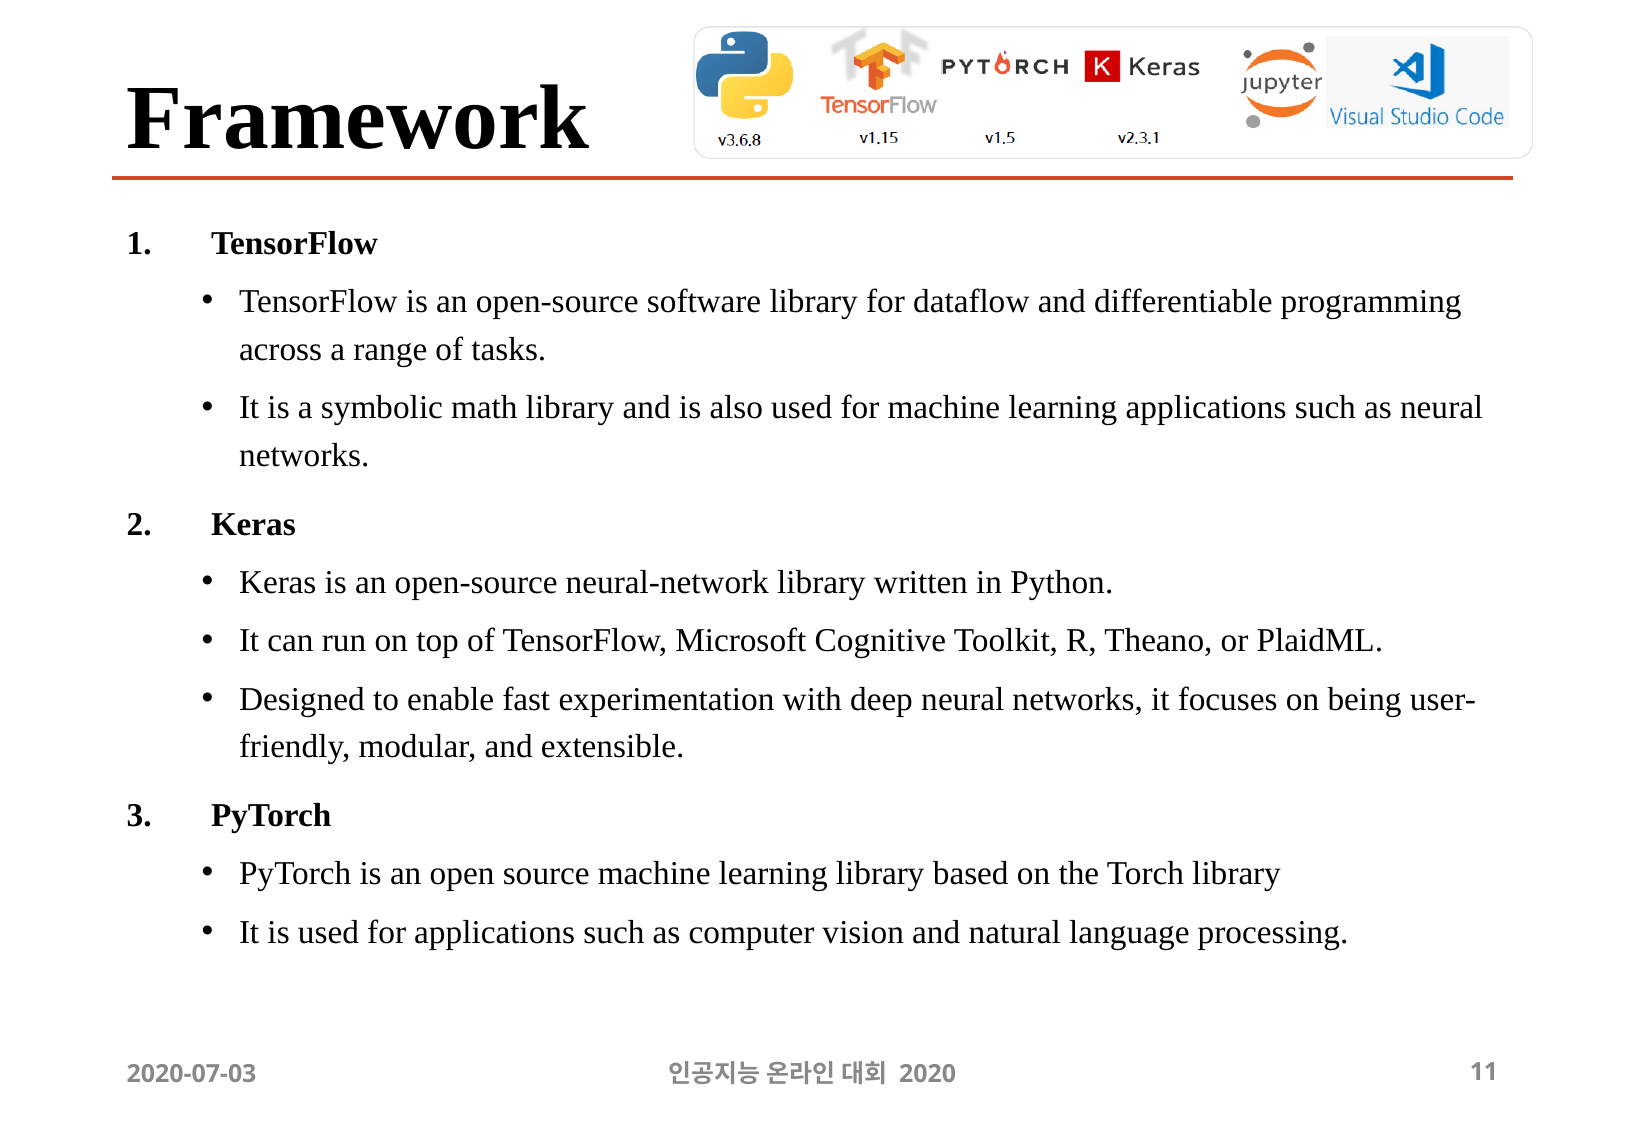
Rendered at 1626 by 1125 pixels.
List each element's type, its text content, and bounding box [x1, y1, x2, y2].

title Framework [111, 59, 1514, 179]
footer 인공지능 온라인 대회 2020 [538, 1042, 1087, 1103]
list TensorFlow TensorFlow is an open-source software library for dataflow and differentiable programming across a range of tasks. It is a symbolic math library and is also used for machine learning applications such as neural networks. Keras Keras is an open-source neural-network library written in Python. It can run on top of TensorFlow, Microsoft Cognitive Toolkit, R, Theano, or PlaidML. Designed to enable fast experimentation with deep neural networks, it focuses on being user-friendly, modular, and extensible. PyTorch PyTorch is an open source machine learning library based on the Torch library It is used for applications such as computer vision and natural language processing. [111, 205, 1514, 1014]
slide_number ‹#› [1433, 1042, 1514, 1103]
picture [688, 22, 1540, 164]
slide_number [111, 1042, 303, 1103]
